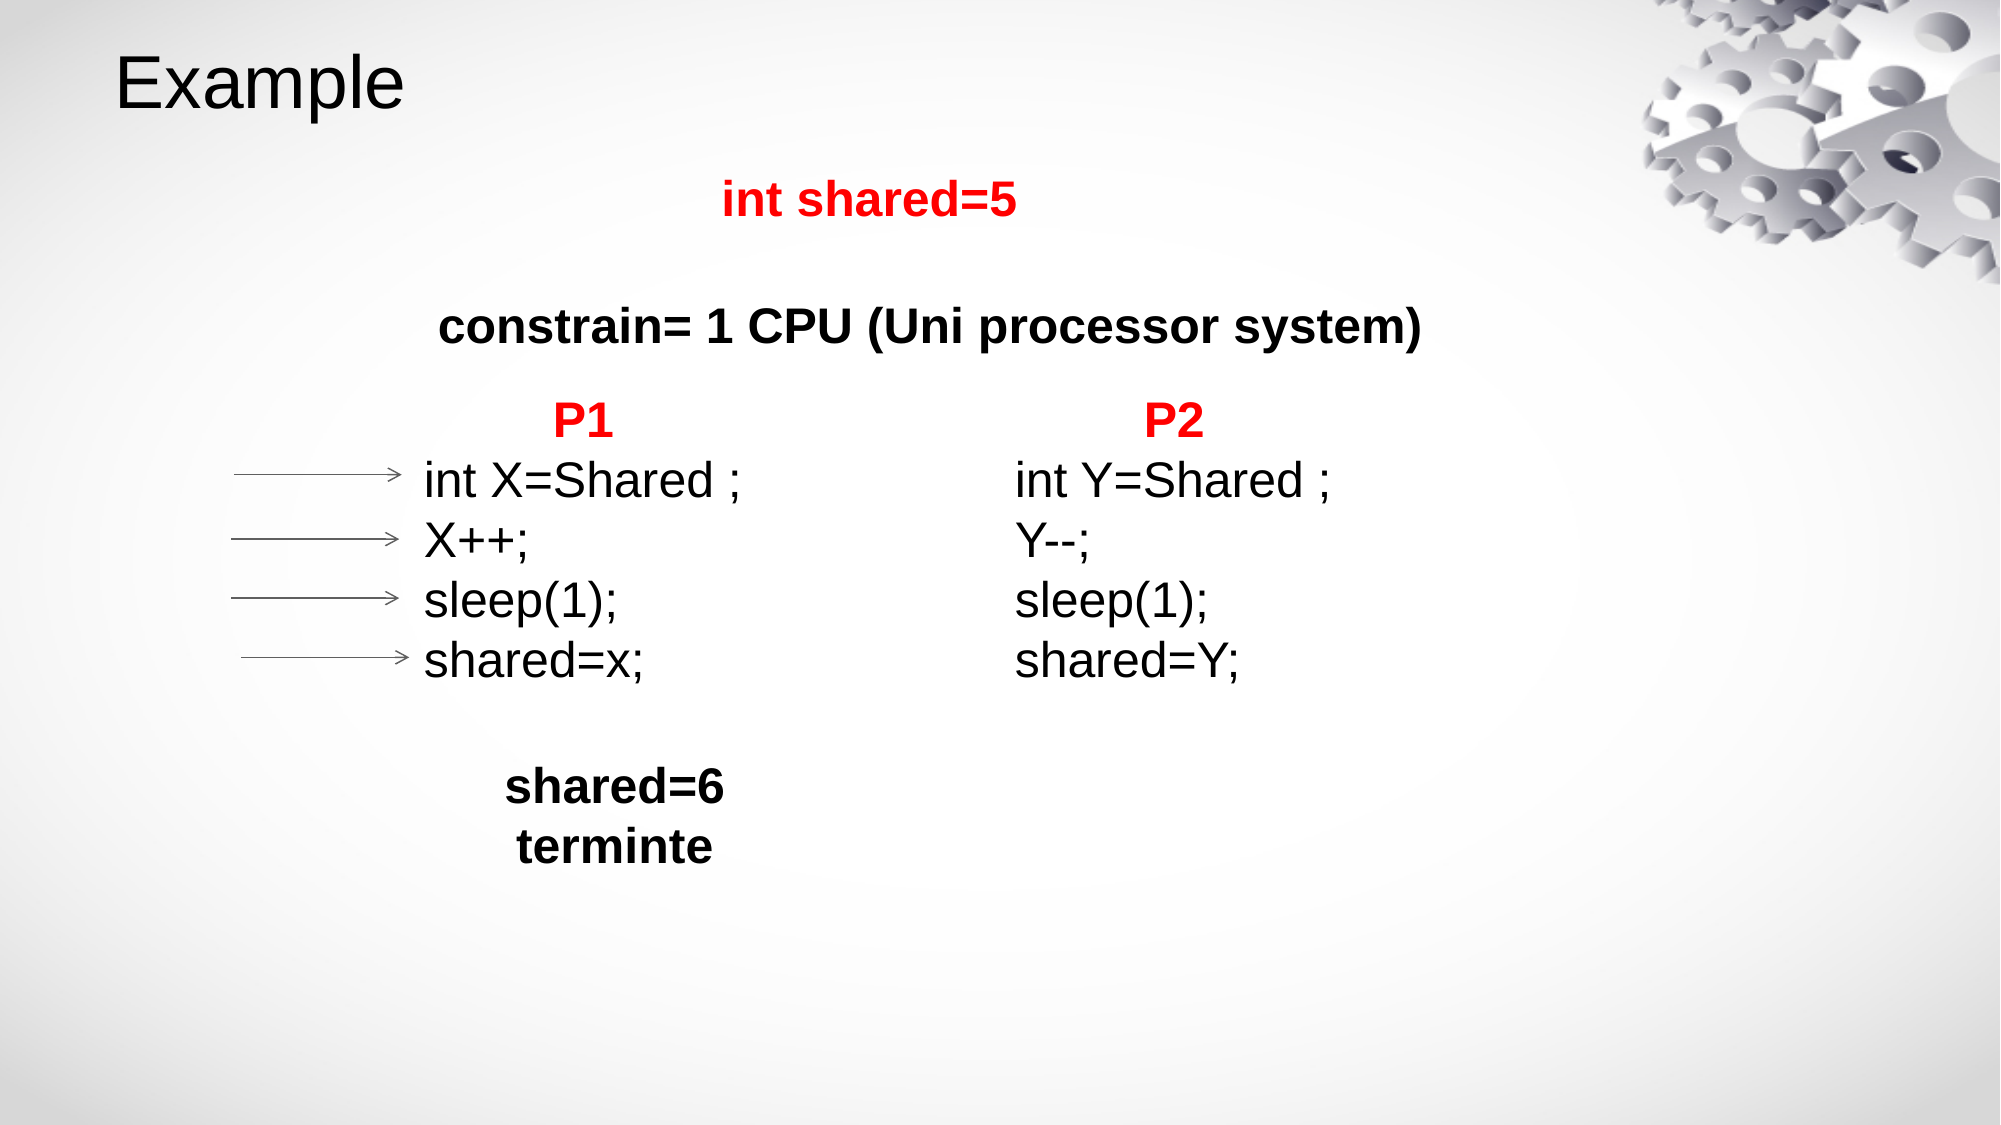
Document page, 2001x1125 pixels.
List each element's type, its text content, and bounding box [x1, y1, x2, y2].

text_box P2 int Y=Shared ; Y--; sleep(1); shared=Y; [1000, 380, 1349, 695]
text_box int shared=5 [695, 159, 1044, 234]
text_box shared=6 terminte [443, 746, 787, 882]
text_box constrain= 1 CPU (Uni processor system) [237, 285, 1624, 361]
title Example [99, 30, 1901, 127]
text_box P1 int X=Shared ; X++; sleep(1); shared=x; [409, 380, 758, 695]
picture [0, 0, 2000, 1125]
